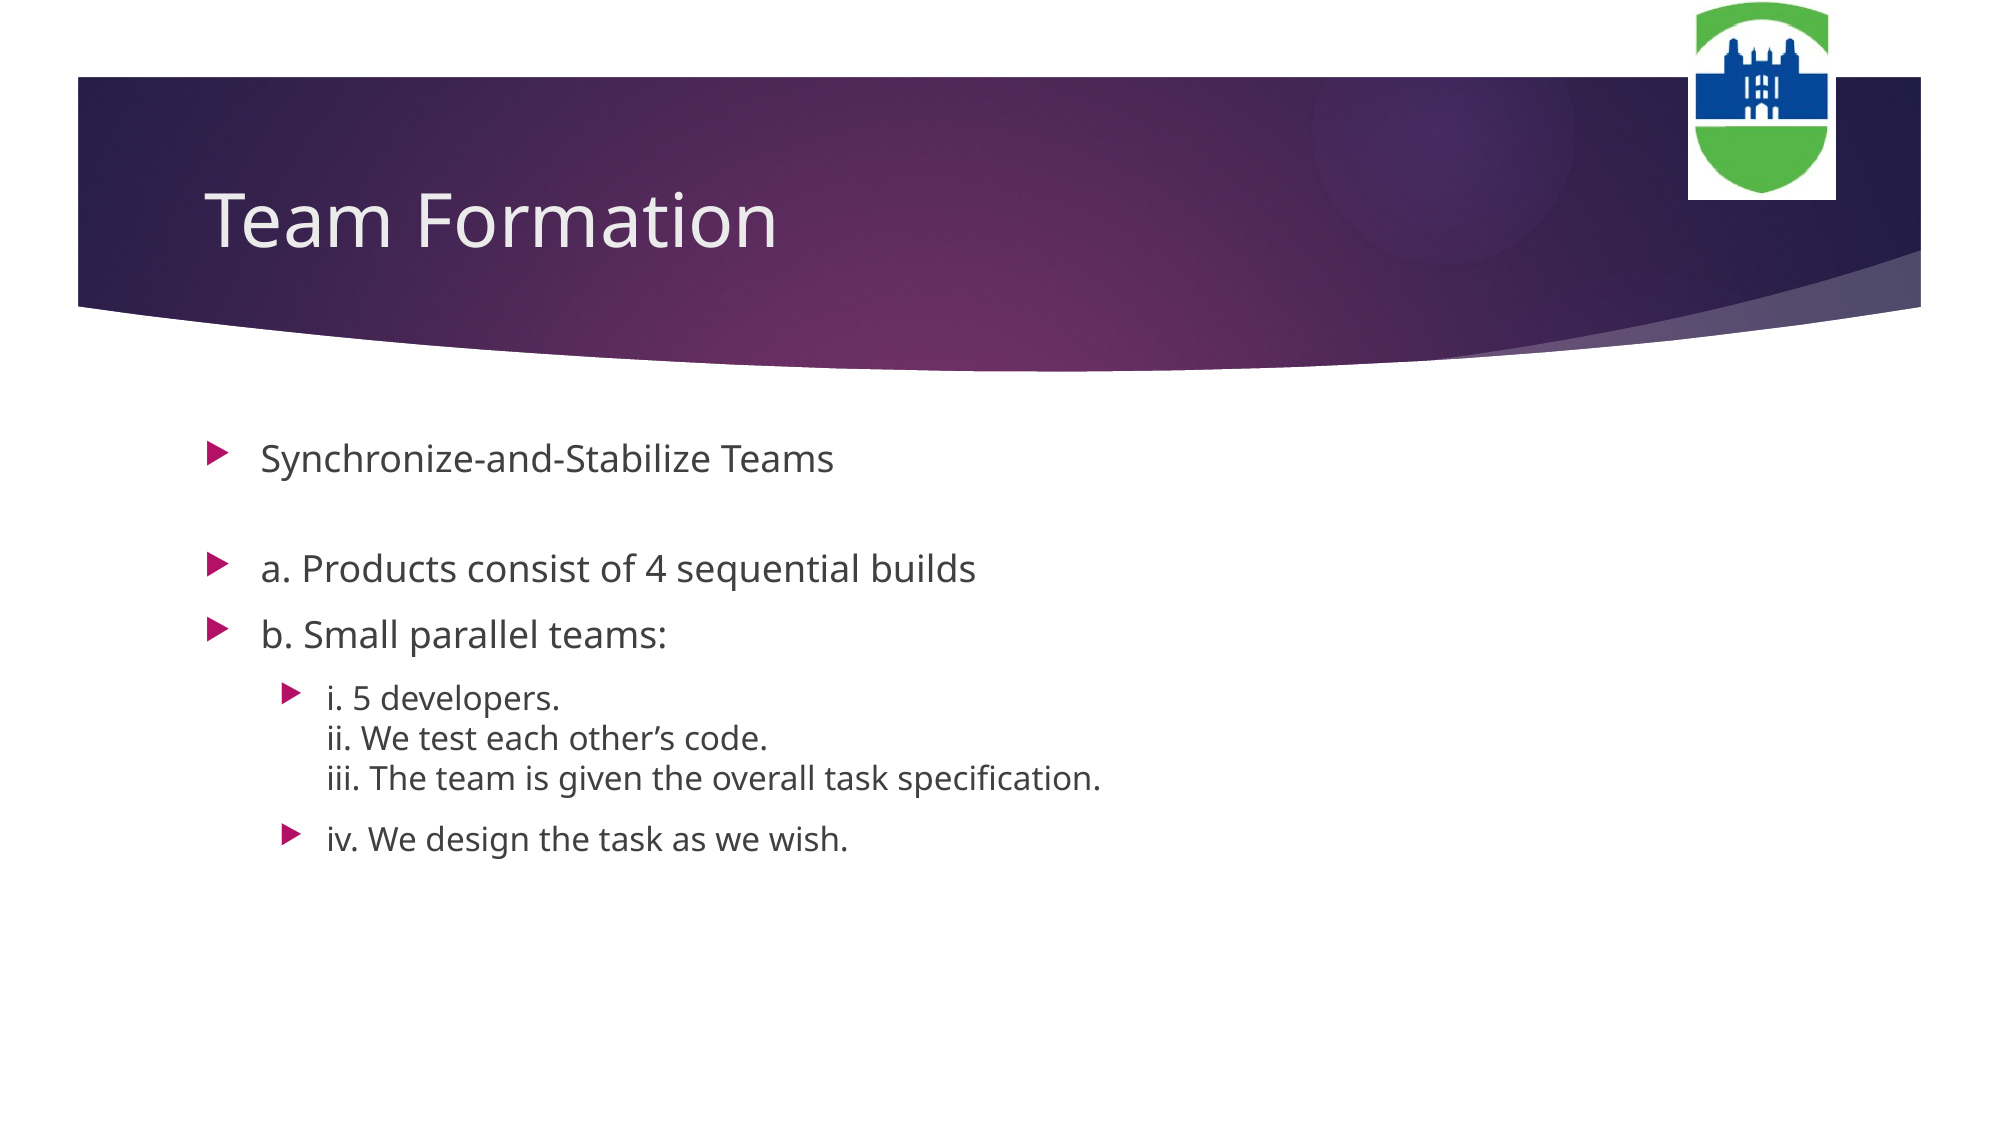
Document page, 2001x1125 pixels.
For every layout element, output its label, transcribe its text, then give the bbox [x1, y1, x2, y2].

list Synchronize-and-Stabilize Teams a. Products consist of 4 sequential builds b. Small parallel teams: i. 5 developers. ii. We test each other’s code. iii. The team is given the overall task specification. iv. We design the task as we wish. [189, 427, 1638, 988]
title Team Formation [189, 159, 1627, 276]
picture [1688, 0, 1836, 200]
